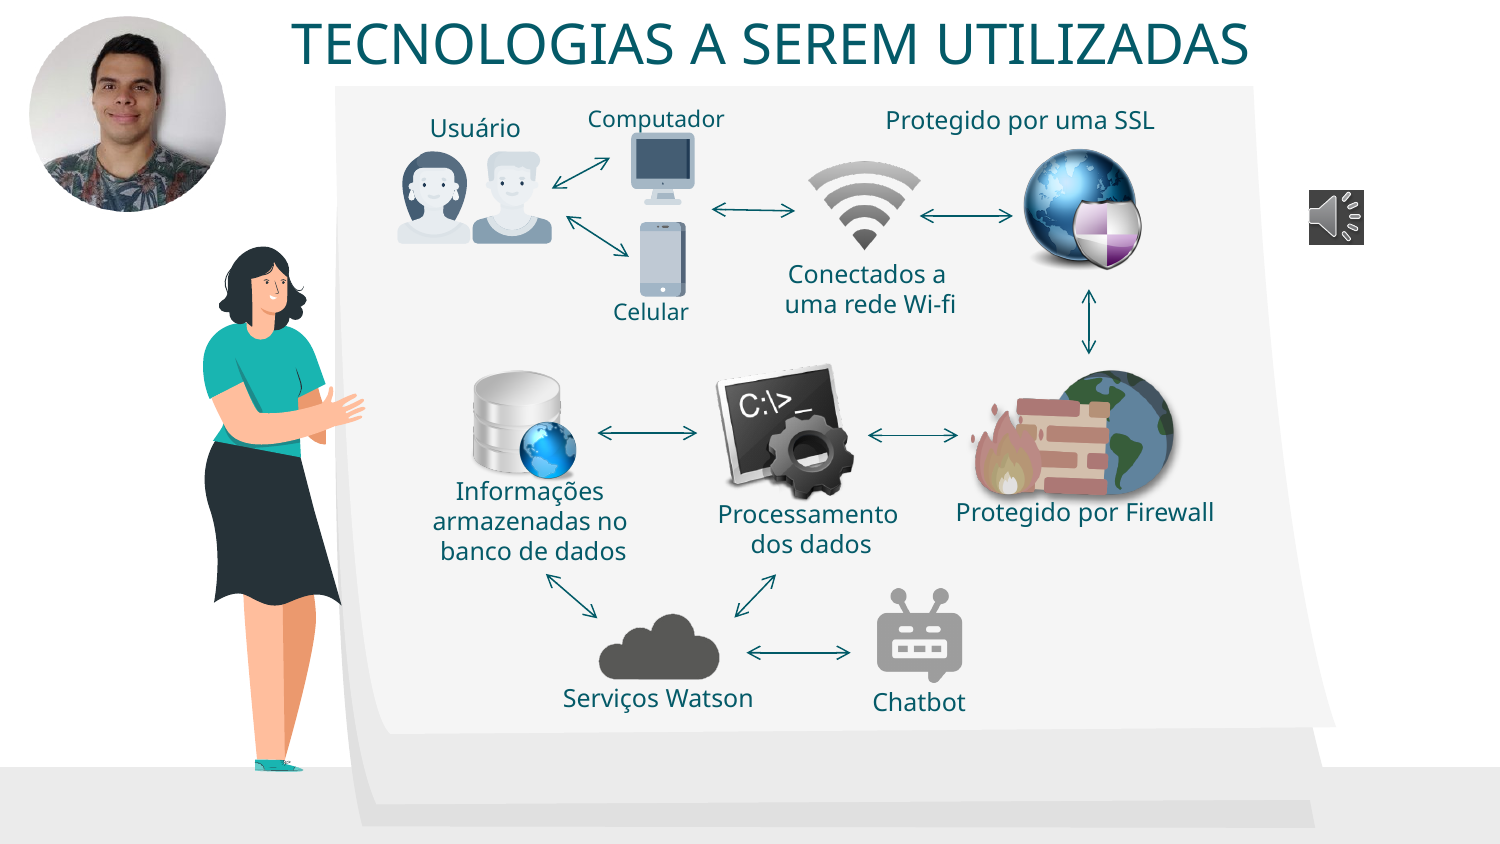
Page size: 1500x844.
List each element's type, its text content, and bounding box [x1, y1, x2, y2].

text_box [390, 96, 1232, 727]
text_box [319, 85, 1337, 829]
picture [1307, 189, 1365, 247]
title TECNOLOGIAS A SEREM UTILIZADAS [234, 15, 1404, 69]
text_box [194, 246, 368, 772]
picture [23, 9, 231, 218]
